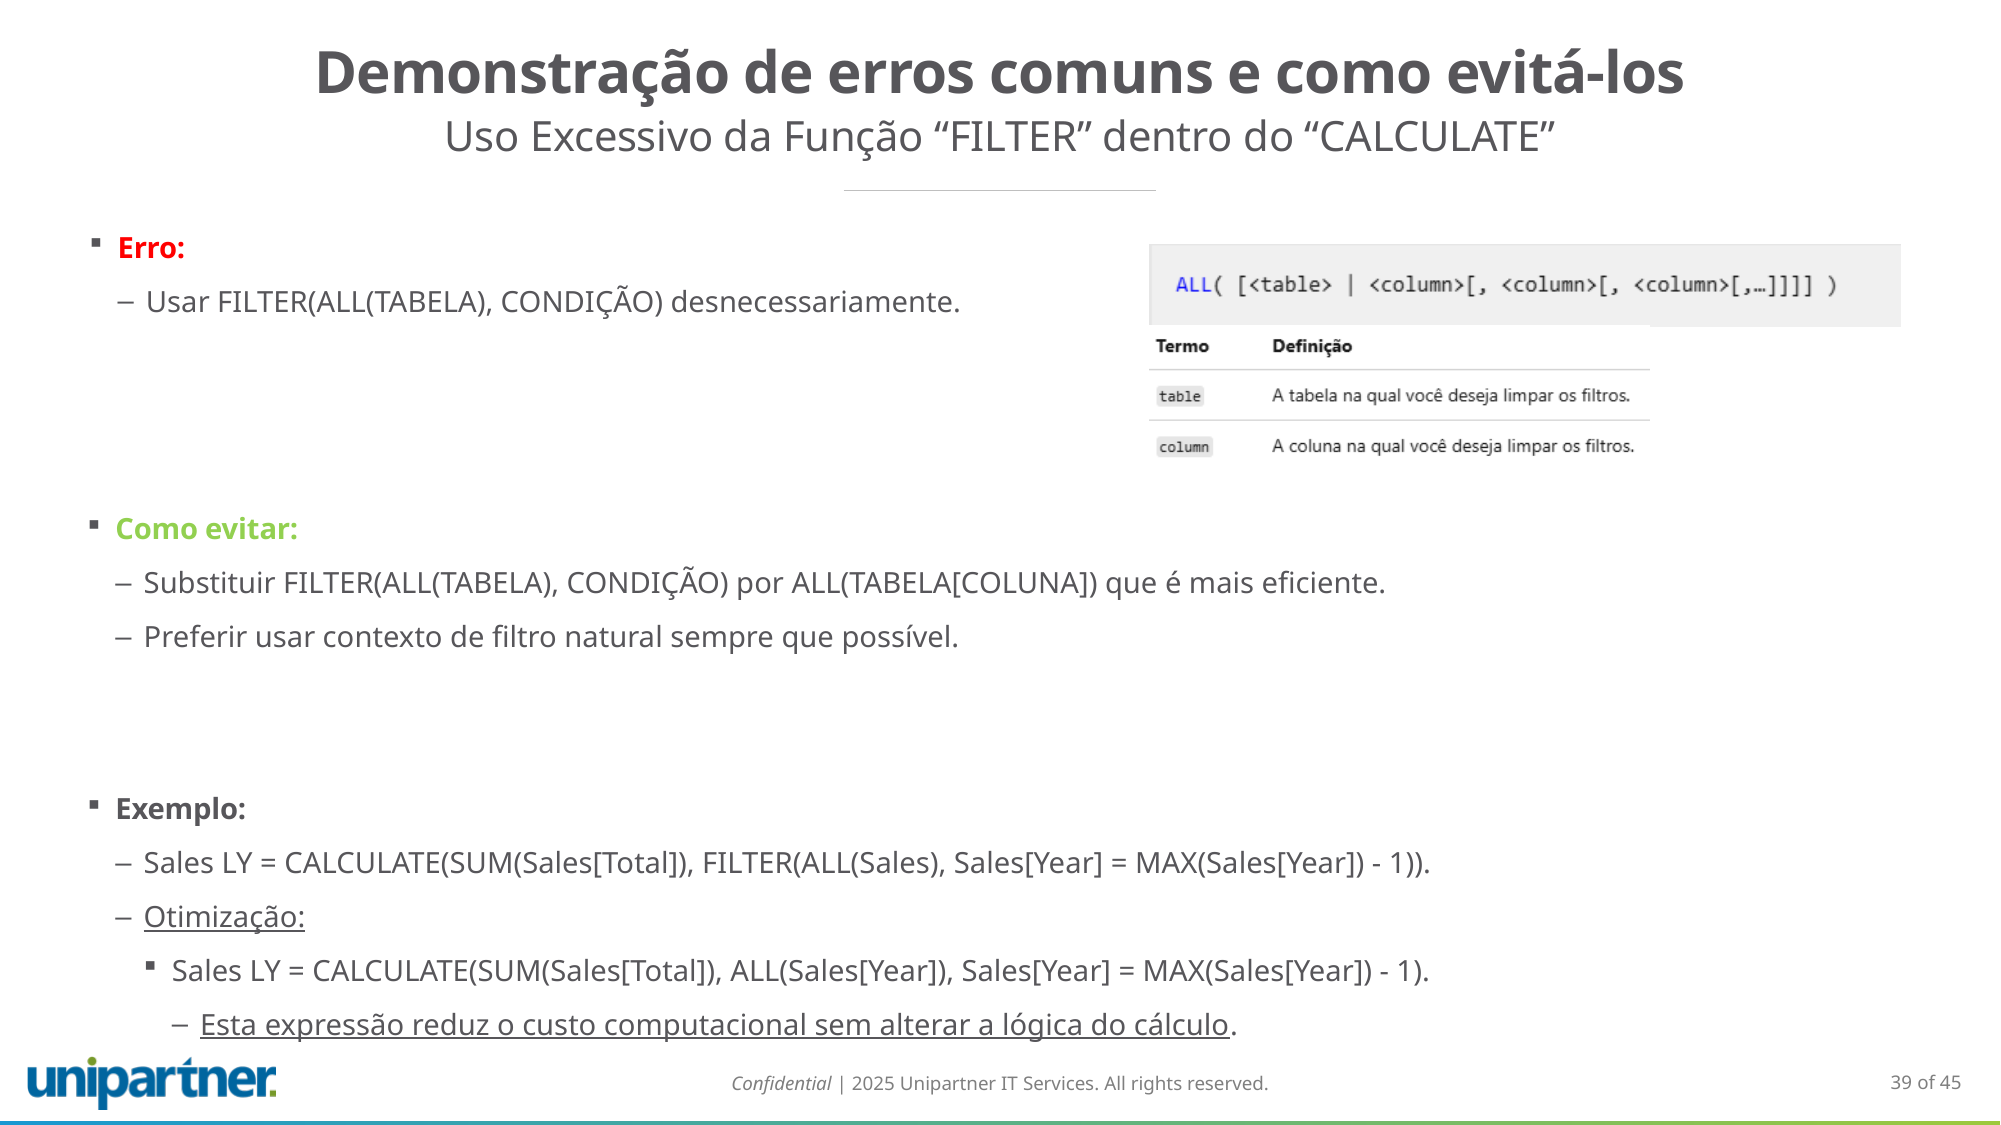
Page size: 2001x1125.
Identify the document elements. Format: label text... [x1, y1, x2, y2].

list Erro: Usar FILTER(ALL(TABELA), CONDIÇÃO) desnecessariamente. [74, 221, 1925, 469]
picture [1148, 244, 1901, 469]
list Como evitar: Substituir FILTER(ALL(TABELA), CONDIÇÃO) por ALL(TABELA[COLUNA]) que é mais eficiente. Preferir usar contexto de filtro natural sempre que possível. [72, 503, 1923, 751]
list Exemplo: Sales LY = CALCULATE(SUM(Sales[Total]), FILTER(ALL(Sales), Sales[Year] = MAX(Sales[Year]) - 1)). Otimização: Sales LY = CALCULATE(SUM(Sales[Total]), ALL(Sales[Year]), Sales[Year] = MAX(Sales[Year]) - 1). Esta expressão reduz o custo computacional sem alterar a lógica do cálculo. [72, 783, 1923, 1031]
title Demonstração de erros comuns e como evitá-los [150, 40, 1850, 102]
picture [27, 1056, 276, 1110]
text_box Uso Excessivo da Função “FILTER” dentro do “CALCULATE” [150, 102, 1850, 174]
